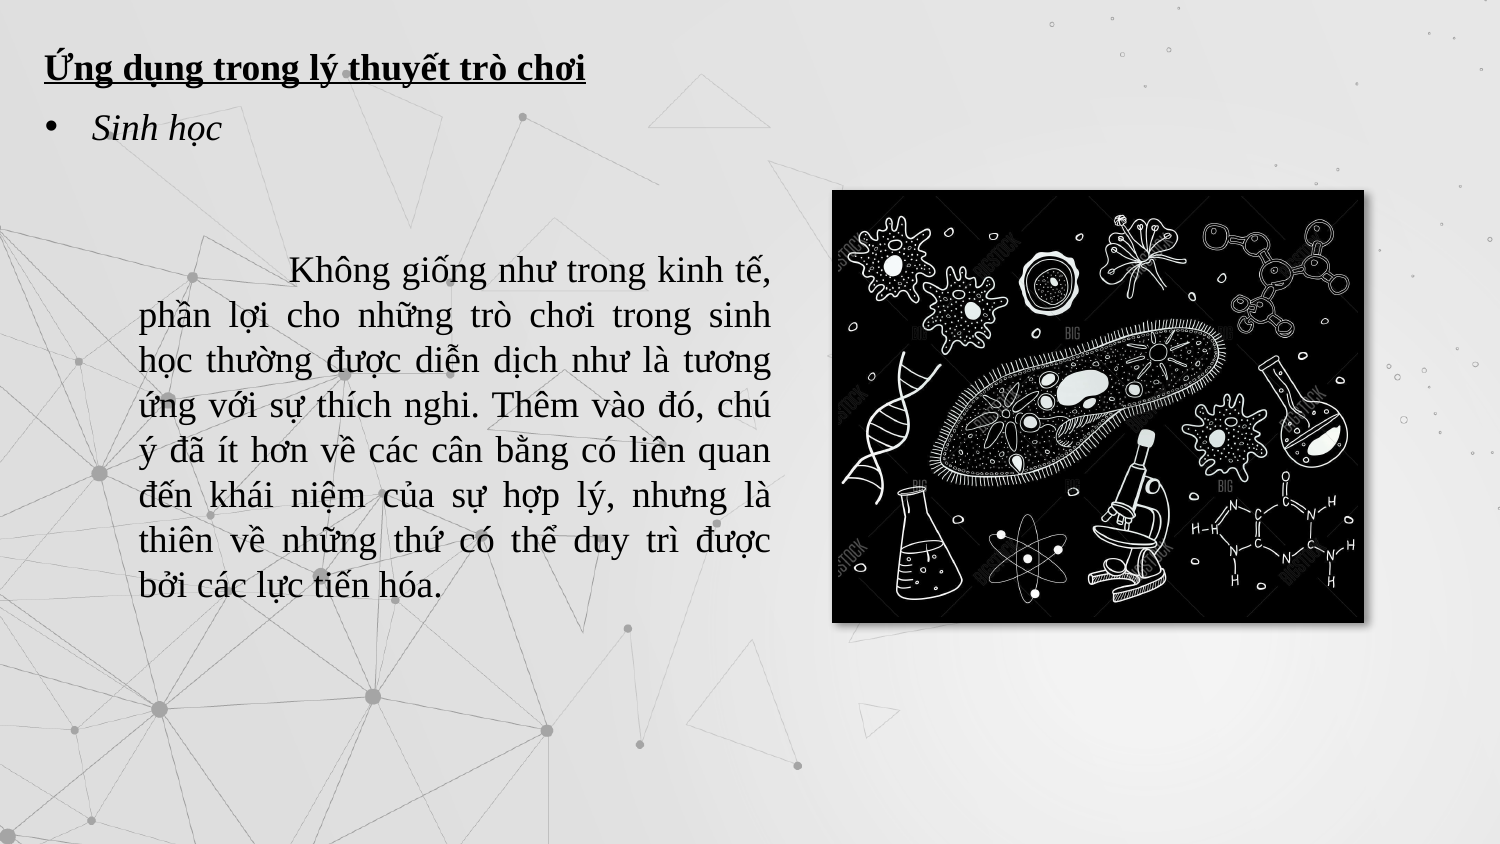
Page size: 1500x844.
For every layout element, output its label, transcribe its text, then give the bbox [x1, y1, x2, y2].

picture [837, 195, 1359, 617]
text_box Không giống như trong kinh tế, phần lợi cho những trò chơi trong sinh học thường được diễn dịch như là tương ứng với sự thích nghi. Thêm vào đó, chú ý đã ít hơn về các cân bằng có liên quan đến khái niệm của sự hợp lý, nhưng là thiên về những thứ có thể duy trì được bởi các lực tiến hóa. [123, 237, 787, 613]
text_box Sinh học [30, 95, 238, 156]
text_box Ứng dụng trong lý thuyết trò chơi [29, 35, 612, 95]
